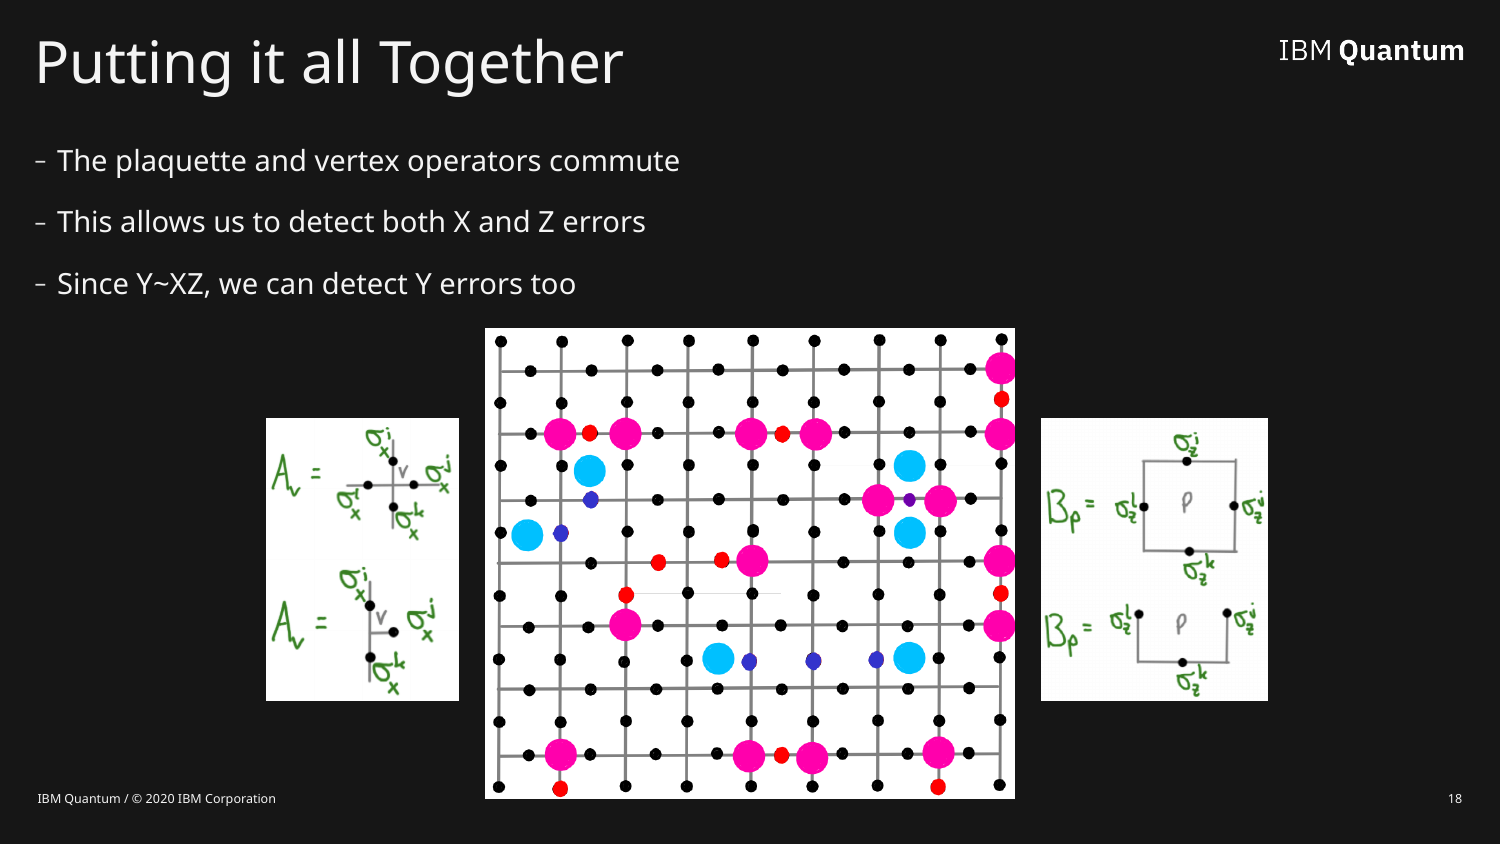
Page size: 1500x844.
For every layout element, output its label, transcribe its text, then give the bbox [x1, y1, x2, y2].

slide_number 18 [1162, 785, 1463, 813]
list The plaquette and vertex operators commute This allows us to detect both X and Z errors Since Y~XZ, we can detect Y errors too [34, 138, 1449, 333]
picture [485, 327, 1015, 800]
footer IBM Quantum / © 2020 IBM Corporation [37, 785, 713, 813]
picture [1040, 418, 1268, 701]
picture [265, 418, 460, 701]
title Putting it all Together [34, 33, 1091, 138]
